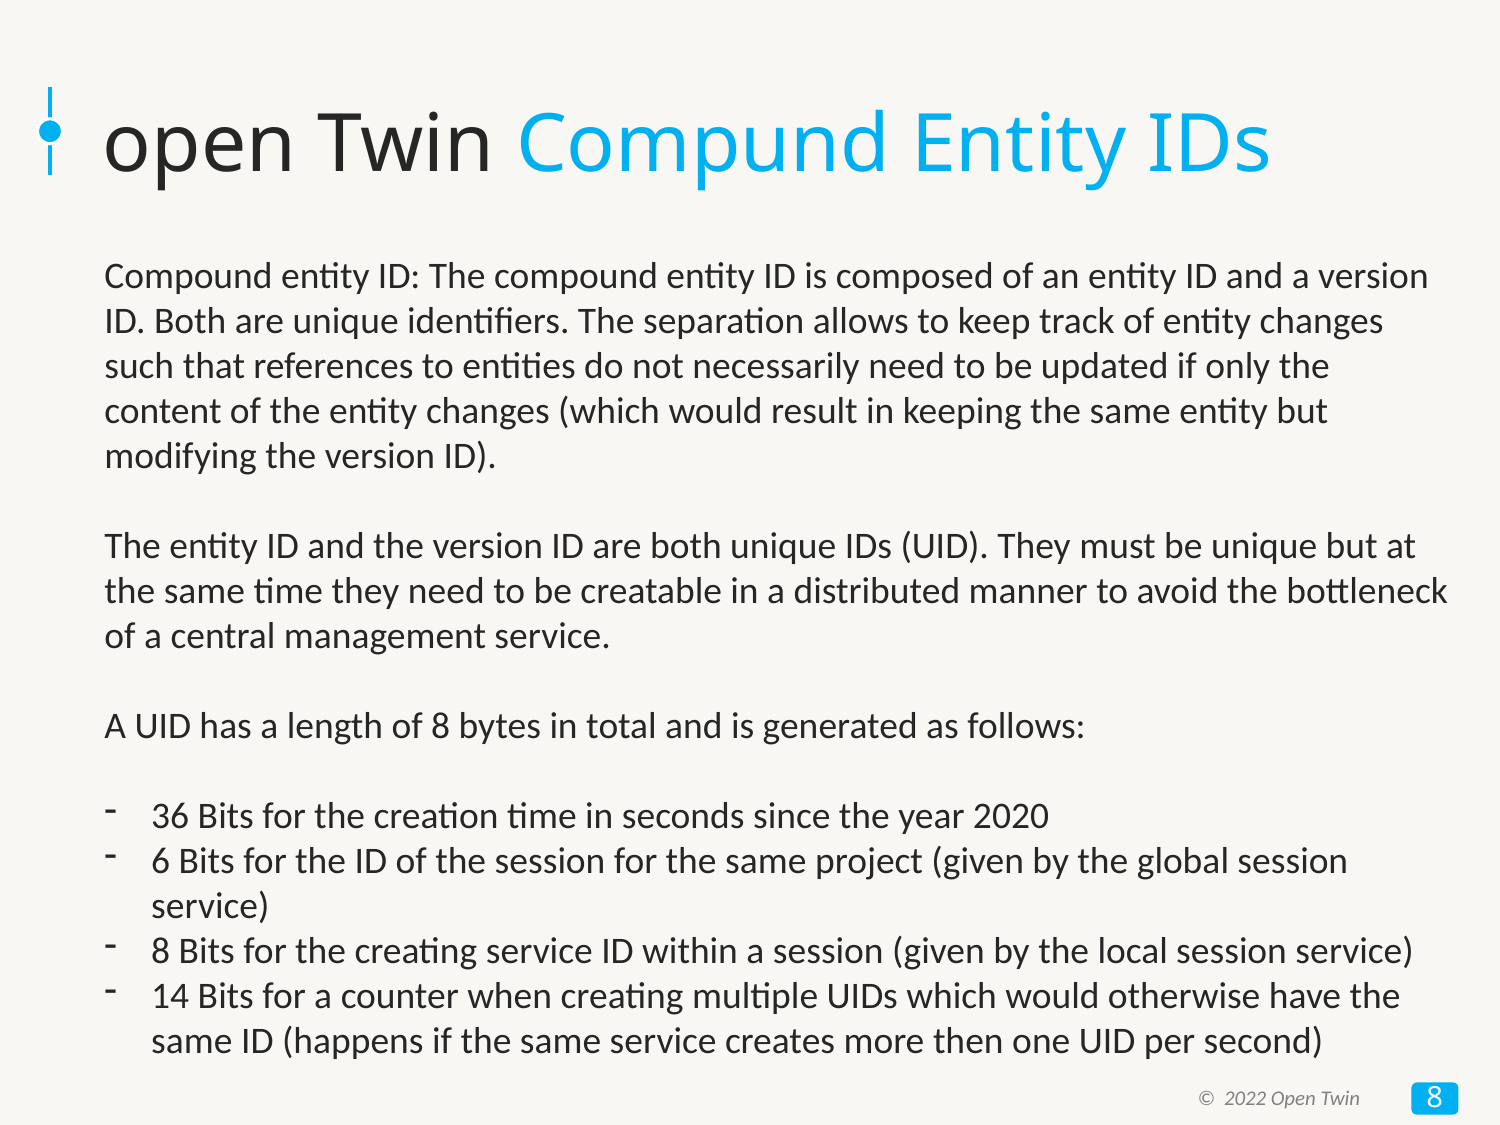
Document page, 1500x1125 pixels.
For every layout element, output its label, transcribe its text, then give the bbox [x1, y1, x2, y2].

title open Twin Compund Entity IDs [87, 45, 1425, 233]
text_box Compound entity ID: The compound entity ID is composed of an entity ID and a version ID. Both are unique identifiers. The separation allows to keep track of entity changes such that references to entities do not necessarily need to be updated if only the content of the entity changes (which would result in keeping the same entity but modifying the version ID). The entity ID and the version ID are both unique IDs (UID). They must be unique but at the same time they need to be creatable in a distributed manner to avoid the bottleneck of a central management service. A UID has a length of 8 bytes in total and is generated as follows: 36 Bits for the creation time in seconds since the year 2020 6 Bits for the ID of the session for the same project (given by the global session service) 8 Bits for the creating service ID within a session (given by the local session service) 14 Bits for a counter when creating multiple UIDs which would otherwise have the same ID (happens if the same service creates more then one UID per second) [89, 243, 1471, 1069]
